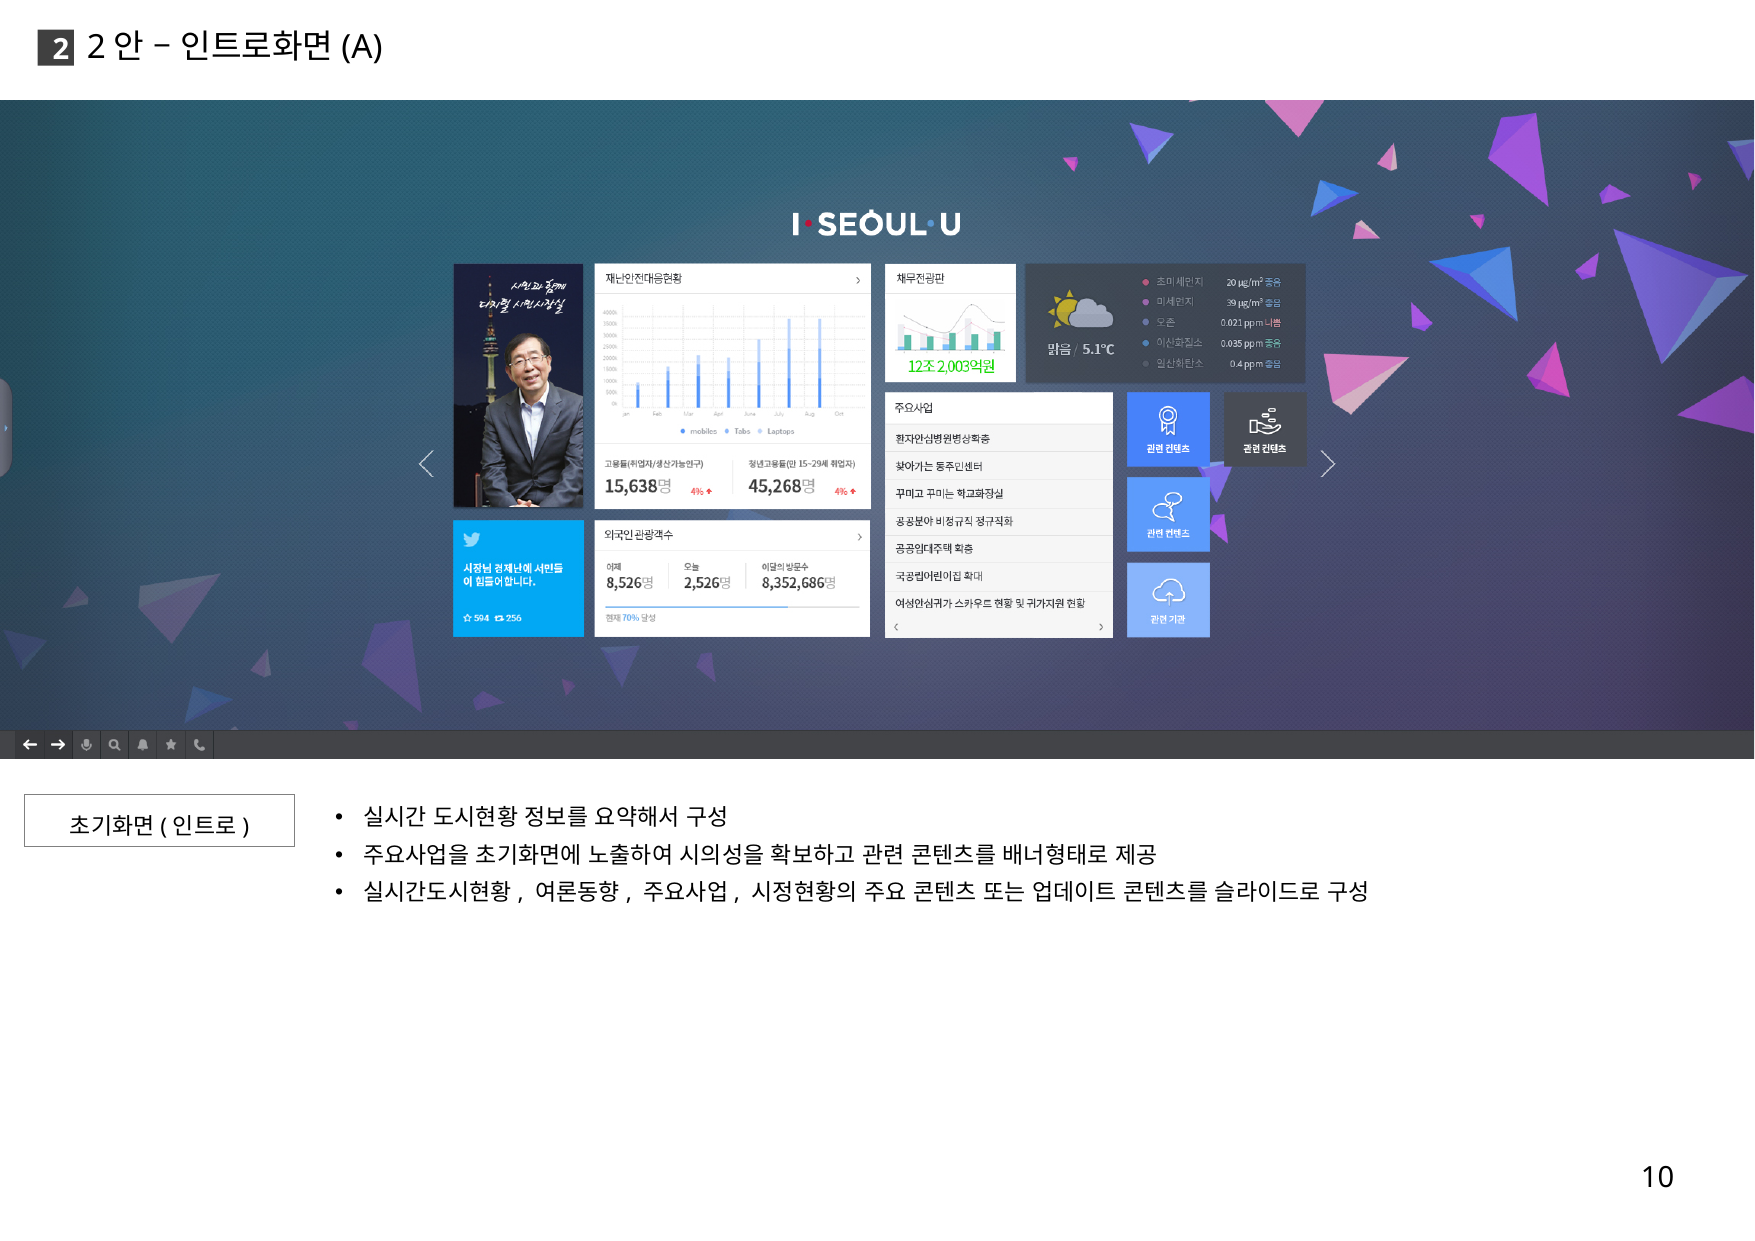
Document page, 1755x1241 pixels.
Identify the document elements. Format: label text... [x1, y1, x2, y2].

text_box 실시간 도시현황 정보를 요약해서 구성 주요사업을 초기화면에 노출하여 시의성을 확보하고 관련 콘텐츠를 배너형태로 제공 실시간도시현황, 여론동향, 주요사업, 시정현황의 주요 콘텐츠 또는 업데이트 콘텐츠를 슬라이드로 구성 [320, 785, 1386, 913]
picture [0, 100, 1755, 759]
text_box 2안 – 인트로화면(A) [72, 17, 398, 73]
text_box 2 [35, 27, 76, 68]
text_box 초기화면(인트로) [24, 794, 295, 847]
